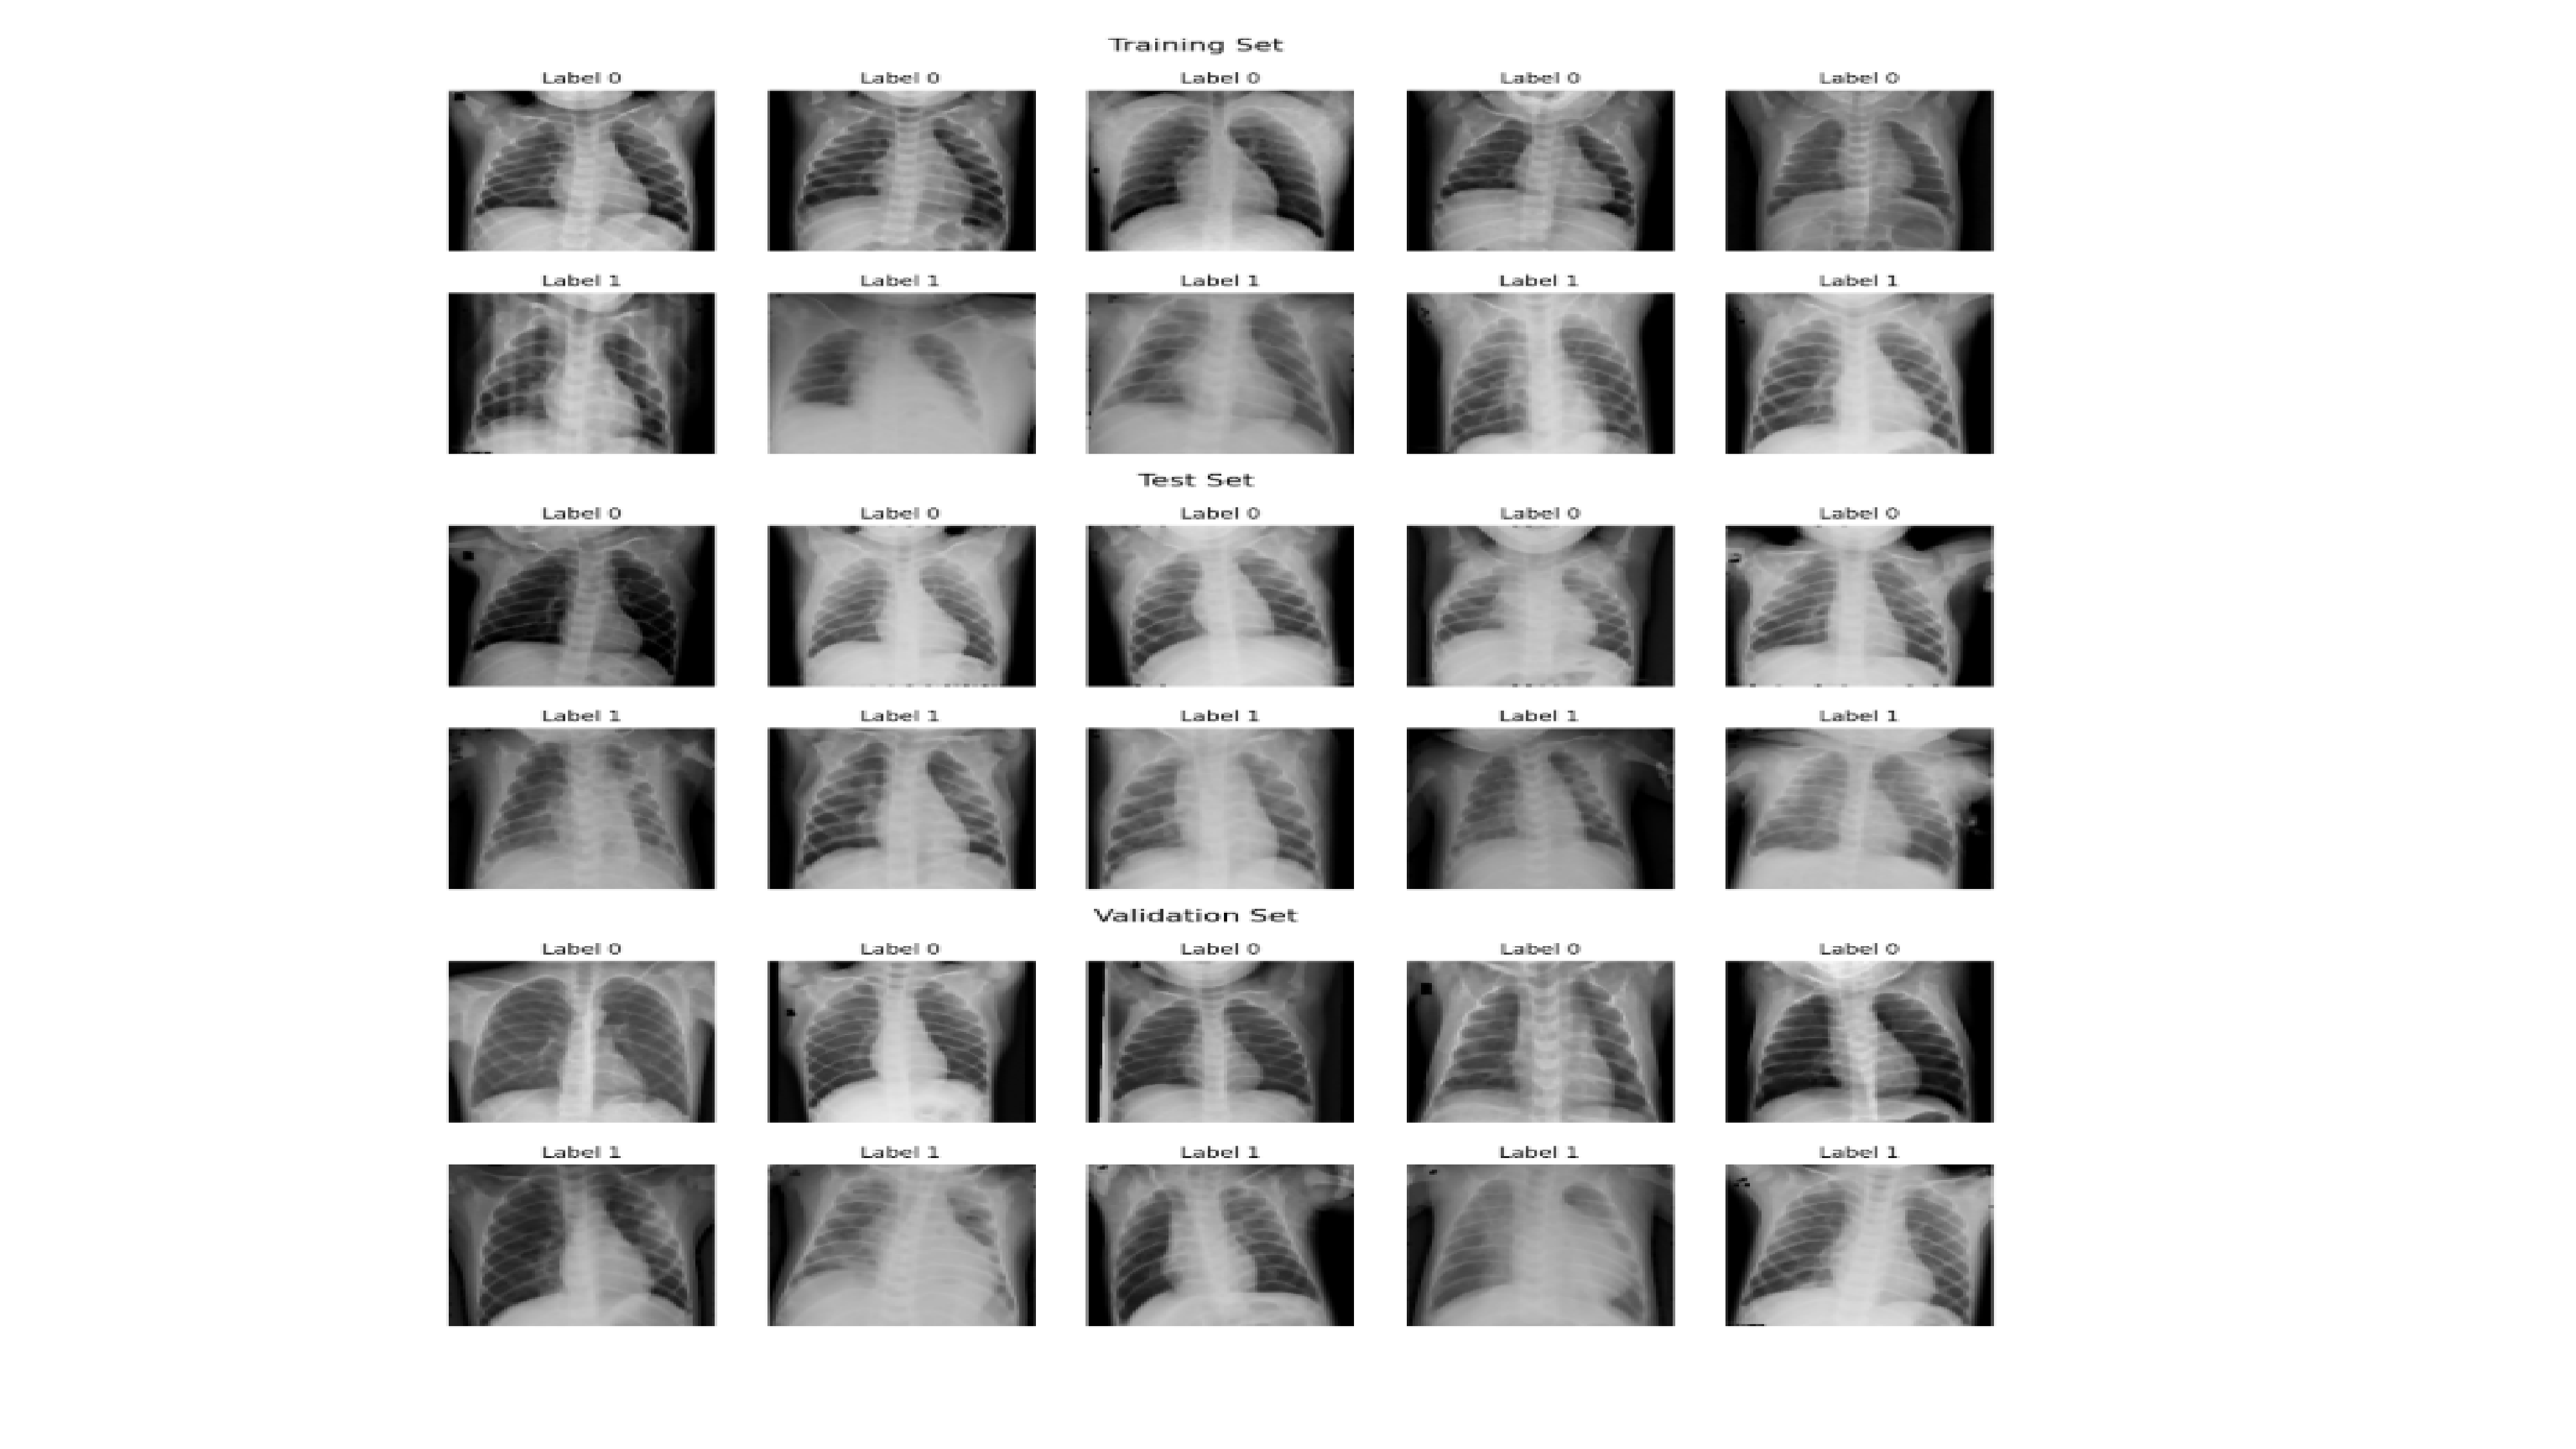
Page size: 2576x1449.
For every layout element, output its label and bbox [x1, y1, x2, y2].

picture [413, 35, 2094, 1359]
